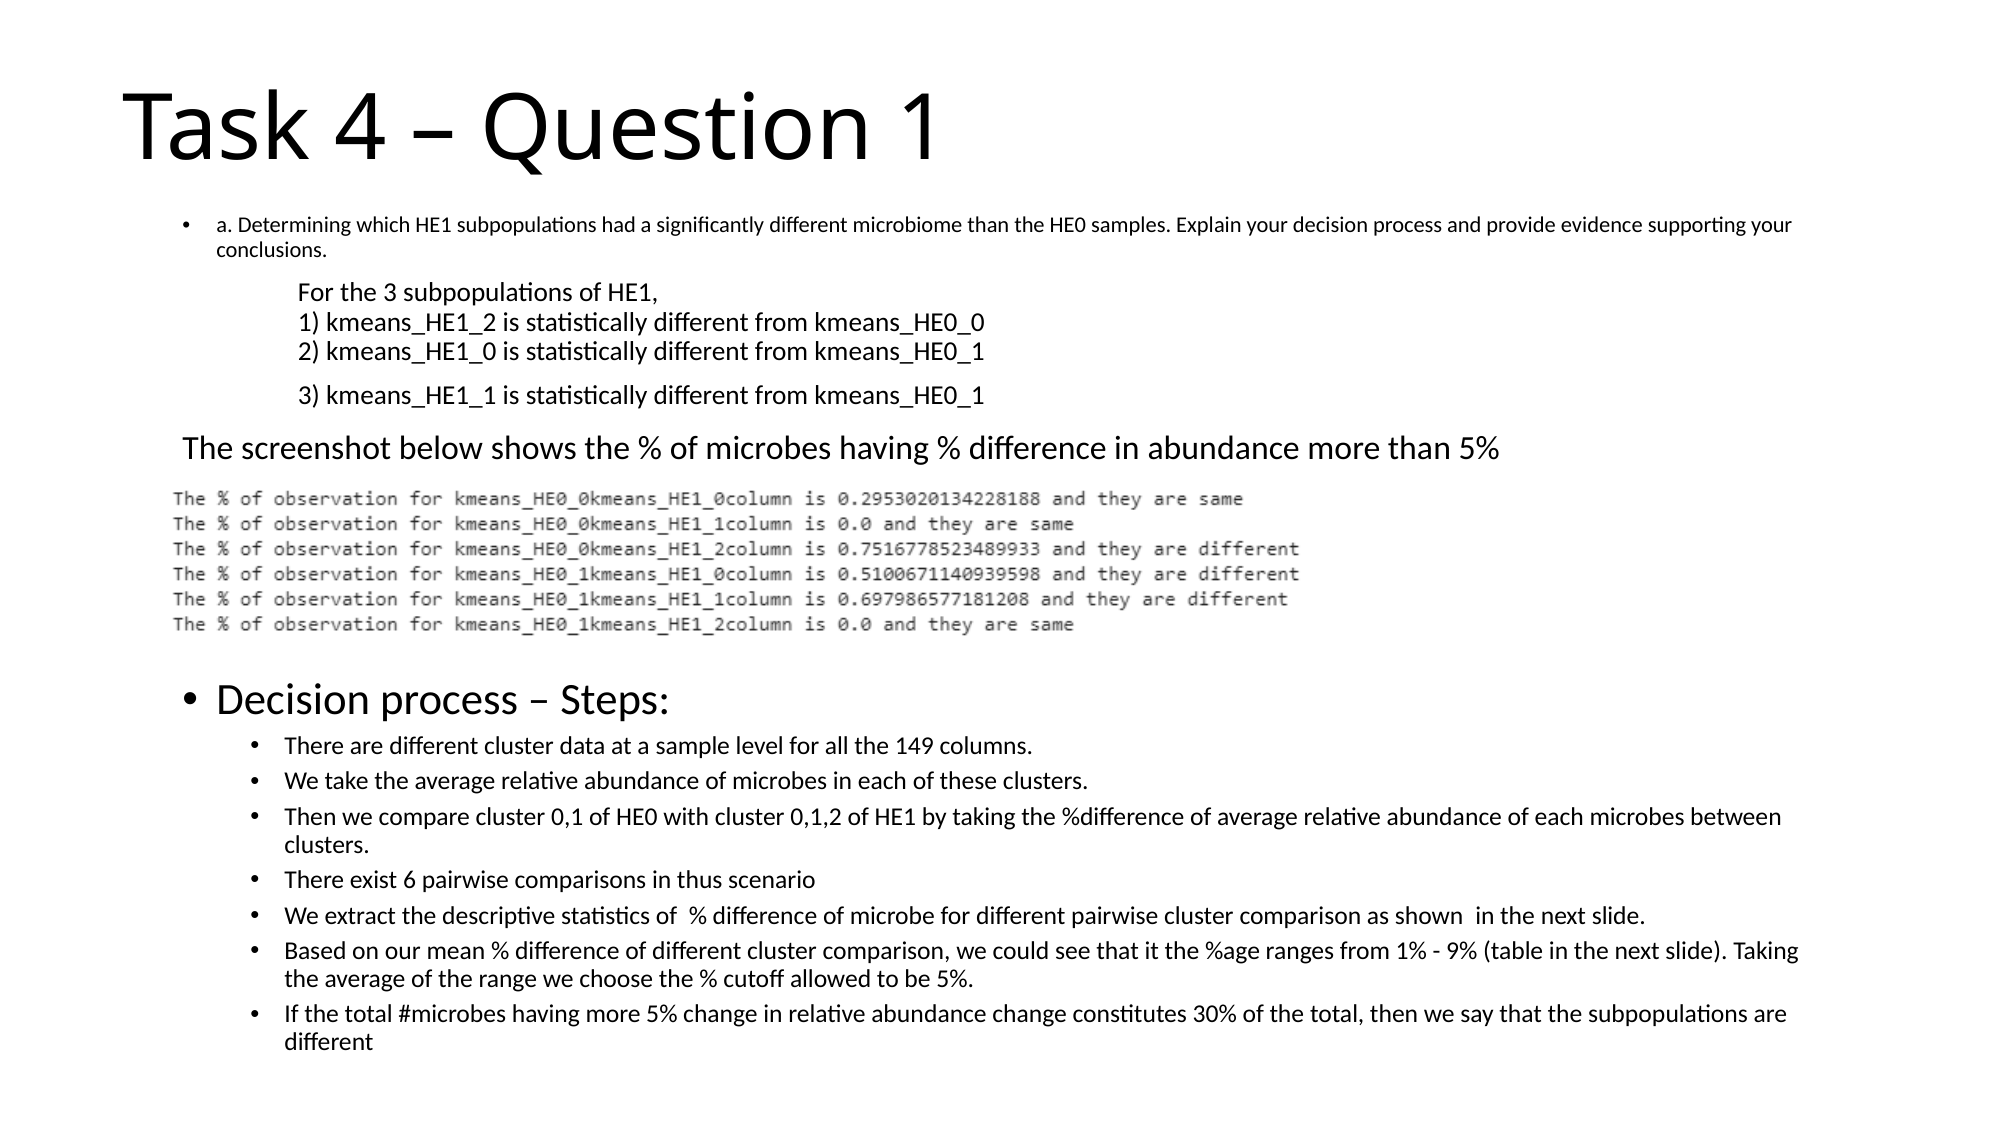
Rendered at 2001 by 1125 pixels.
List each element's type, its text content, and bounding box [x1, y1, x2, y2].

picture [167, 477, 1319, 648]
title Task 4 – Question 1 [107, 21, 1833, 239]
list a. Determining which HE1 subpopulations had a significantly different microbiome than the HE0 samples. Explain your decision process and provide evidence supporting your conclusions. For the 3 subpopulations of HE1, 1) kmeans_HE1_2 is statistically different from kmeans_HE0_0 2) kmeans_HE1_0 is statistically different from kmeans_HE0_1 3) kmeans_HE1_1 is statistically different from kmeans_HE0_1 The screenshot below shows the % of microbes having % difference in abundance more than 5% Decision process – Steps: There are different cluster data at a sample level for all the 149 columns. We take the average relative abundance of microbes in each of these clusters. Then we compare cluster 0,1 of HE0 with cluster 0,1,2 of HE1 by taking the %difference of average relative abundance of each microbes between clusters. There exist 6 pairwise comparisons in thus scenario We extract the descriptive statistics of % difference of microbe for different pairwise cluster comparison as shown in the next slide. Based on our mean % difference of different cluster comparison, we could see that it the %age ranges from 1% - 9% (table in the next slide). Taking the average of the range we choose the % cutoff allowed to be 5%. If the total #microbes having more 5% change in relative abundance change constitutes 30% of the total, then we say that the subpopulations are different [167, 206, 1833, 1074]
